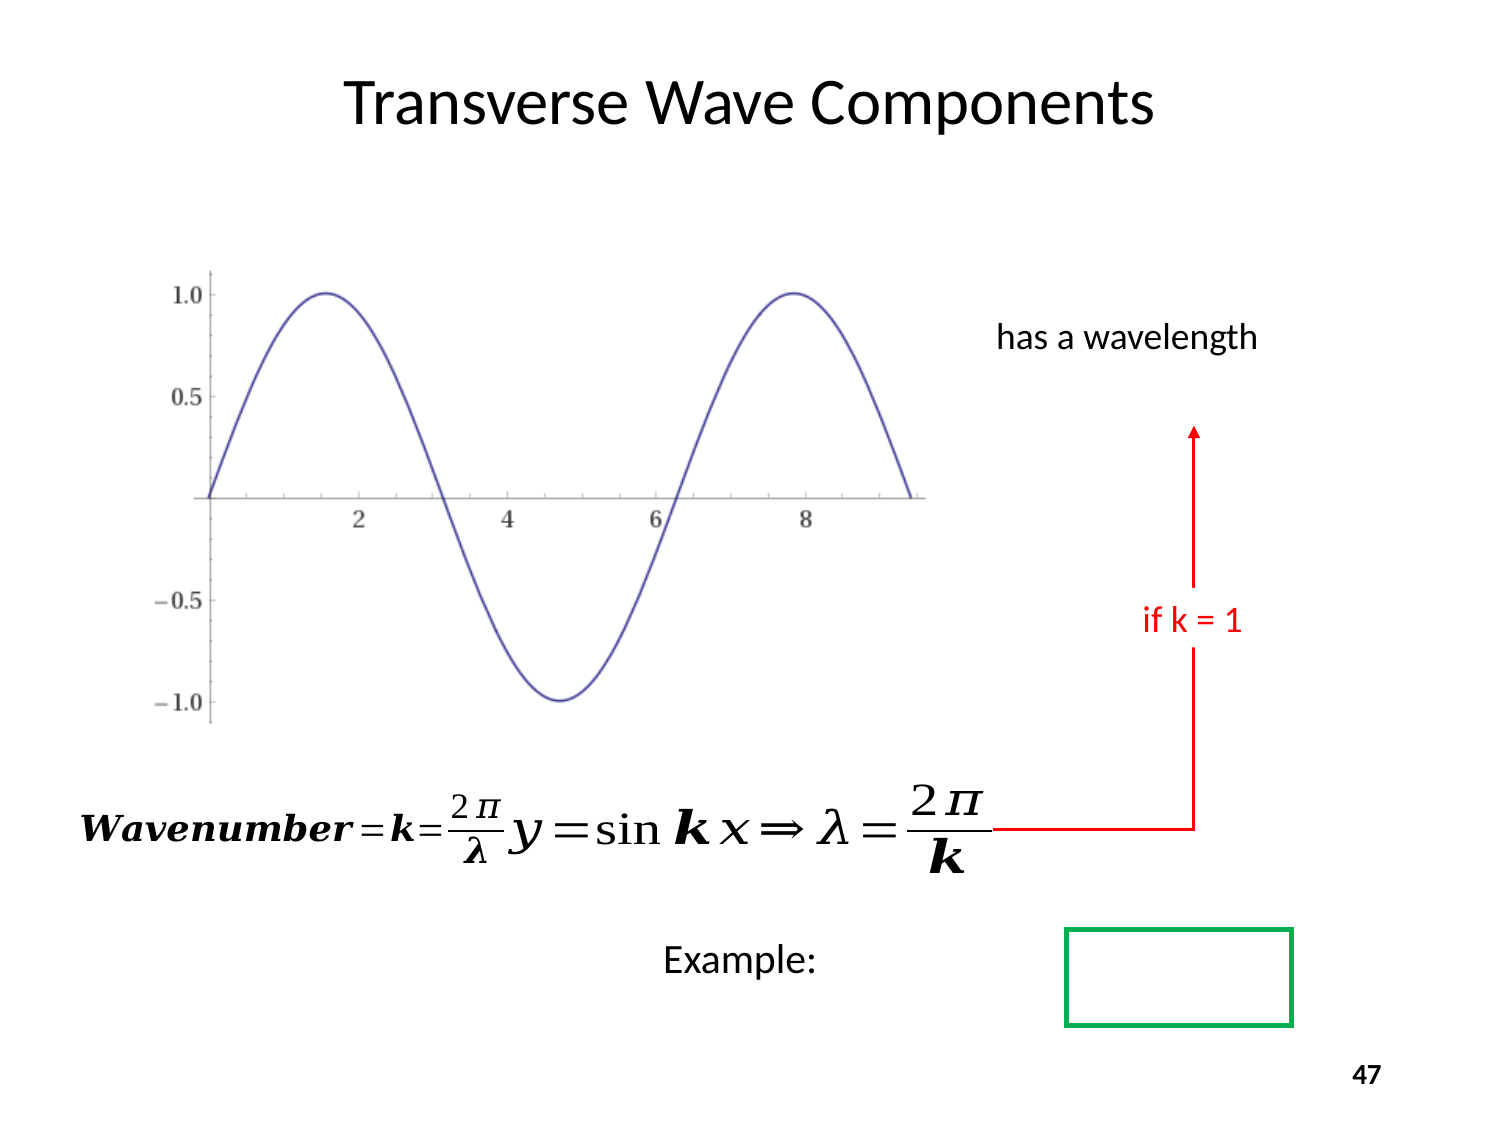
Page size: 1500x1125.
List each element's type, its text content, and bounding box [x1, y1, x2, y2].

slide_number 47 [1059, 1042, 1397, 1103]
picture [141, 263, 940, 736]
text_box if k = 1 [1194, 587, 1265, 648]
text_box Transverse Wave Components [103, 59, 1397, 241]
text_box [1065, 929, 1292, 1026]
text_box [993, 425, 1194, 830]
